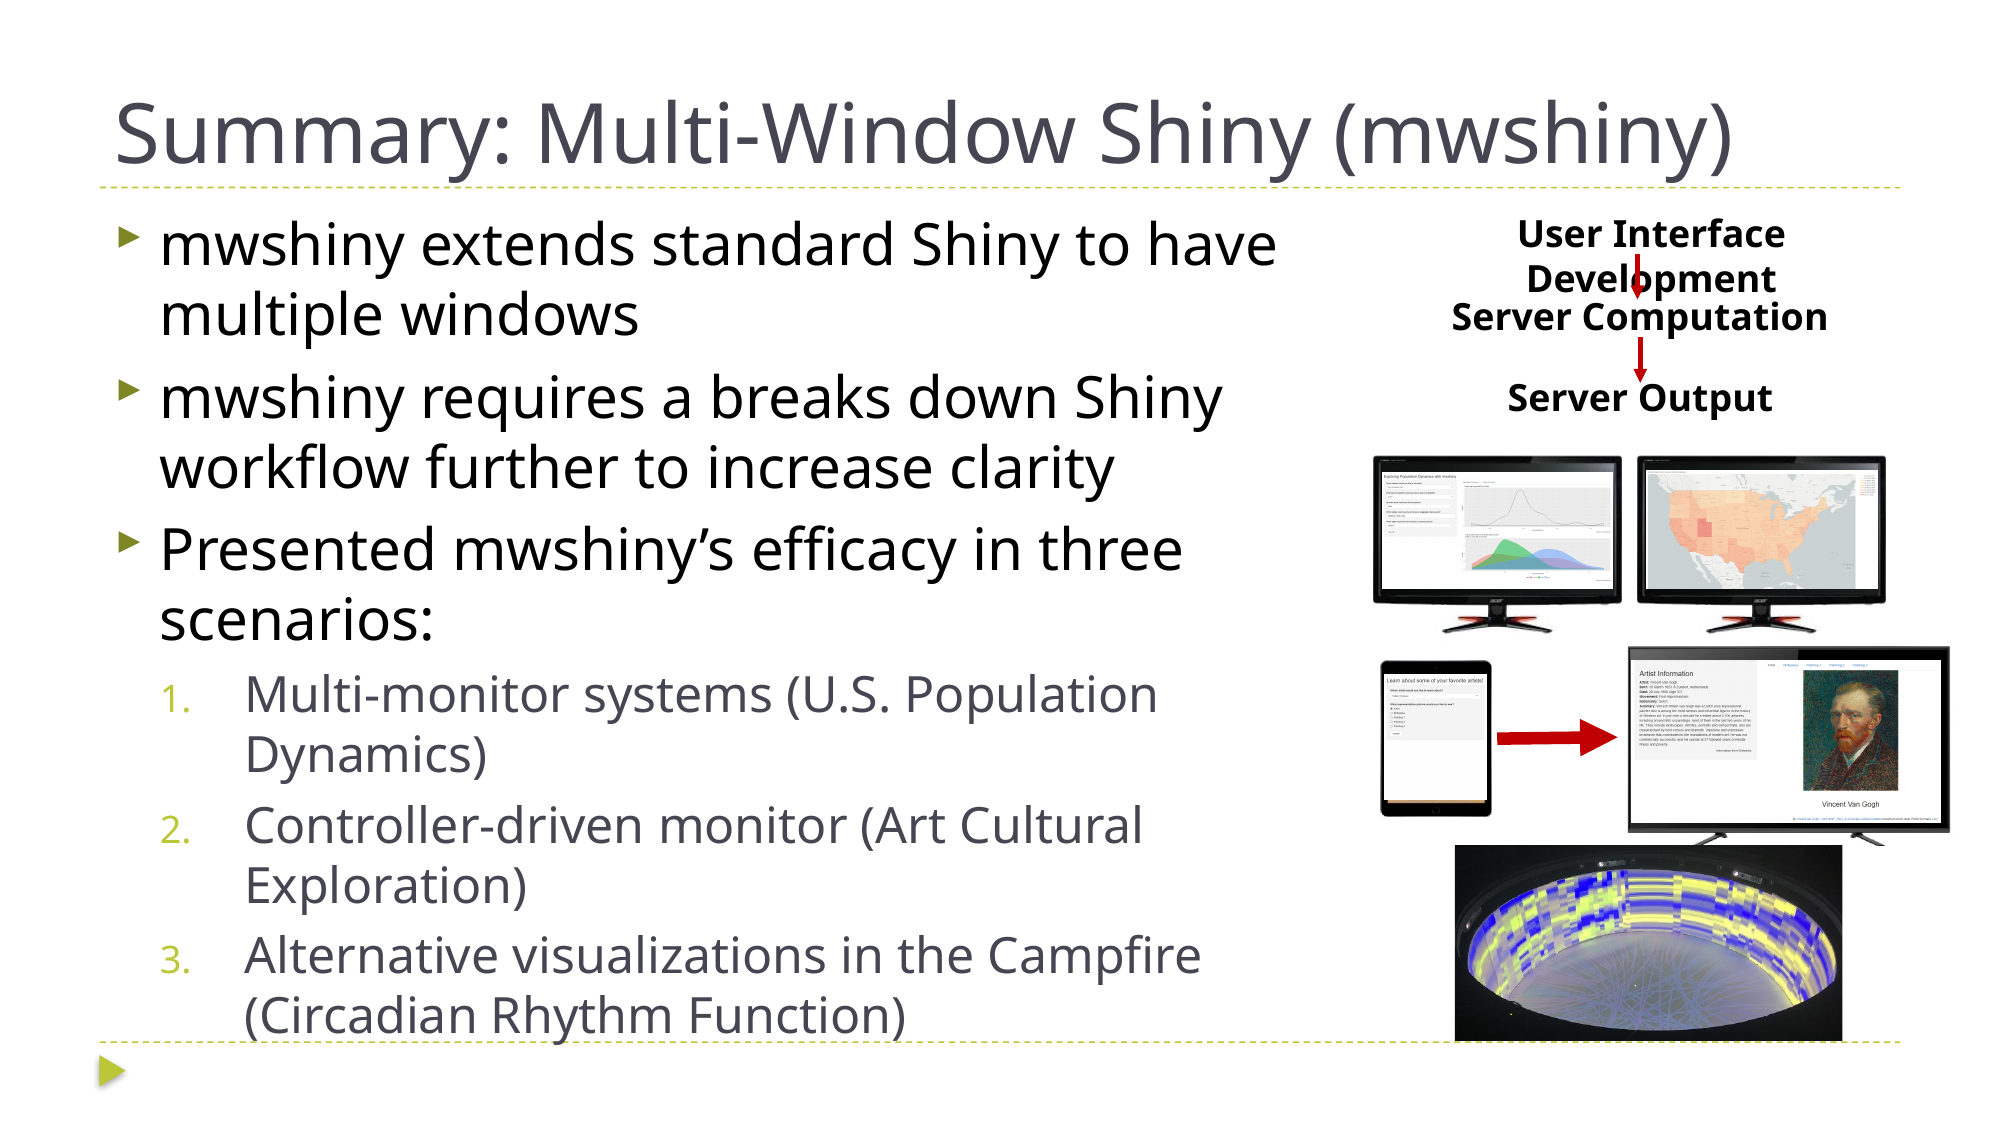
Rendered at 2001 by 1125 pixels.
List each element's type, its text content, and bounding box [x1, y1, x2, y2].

picture [1372, 419, 1622, 818]
picture [1454, 419, 1954, 1041]
list mwshiny extends standard Shiny to have multiple windows mwshiny requires a breaks down Shiny workflow further to increase clarity Presented mwshiny’s efficacy in three scenarios: Multi-monitor systems (U.S. Population Dynamics) Controller-driven monitor (Art Cultural Exploration) Alternative visualizations in the Campfire (Circadian Rhythm Function) [99, 200, 1323, 1010]
text_box User Interface Development [1380, 202, 1923, 308]
text_box Server Computation [1400, 285, 1881, 346]
title Summary: Multi-Window Shiny (mwshiny) [99, 24, 1900, 188]
text_box Server Output [1434, 366, 1847, 427]
